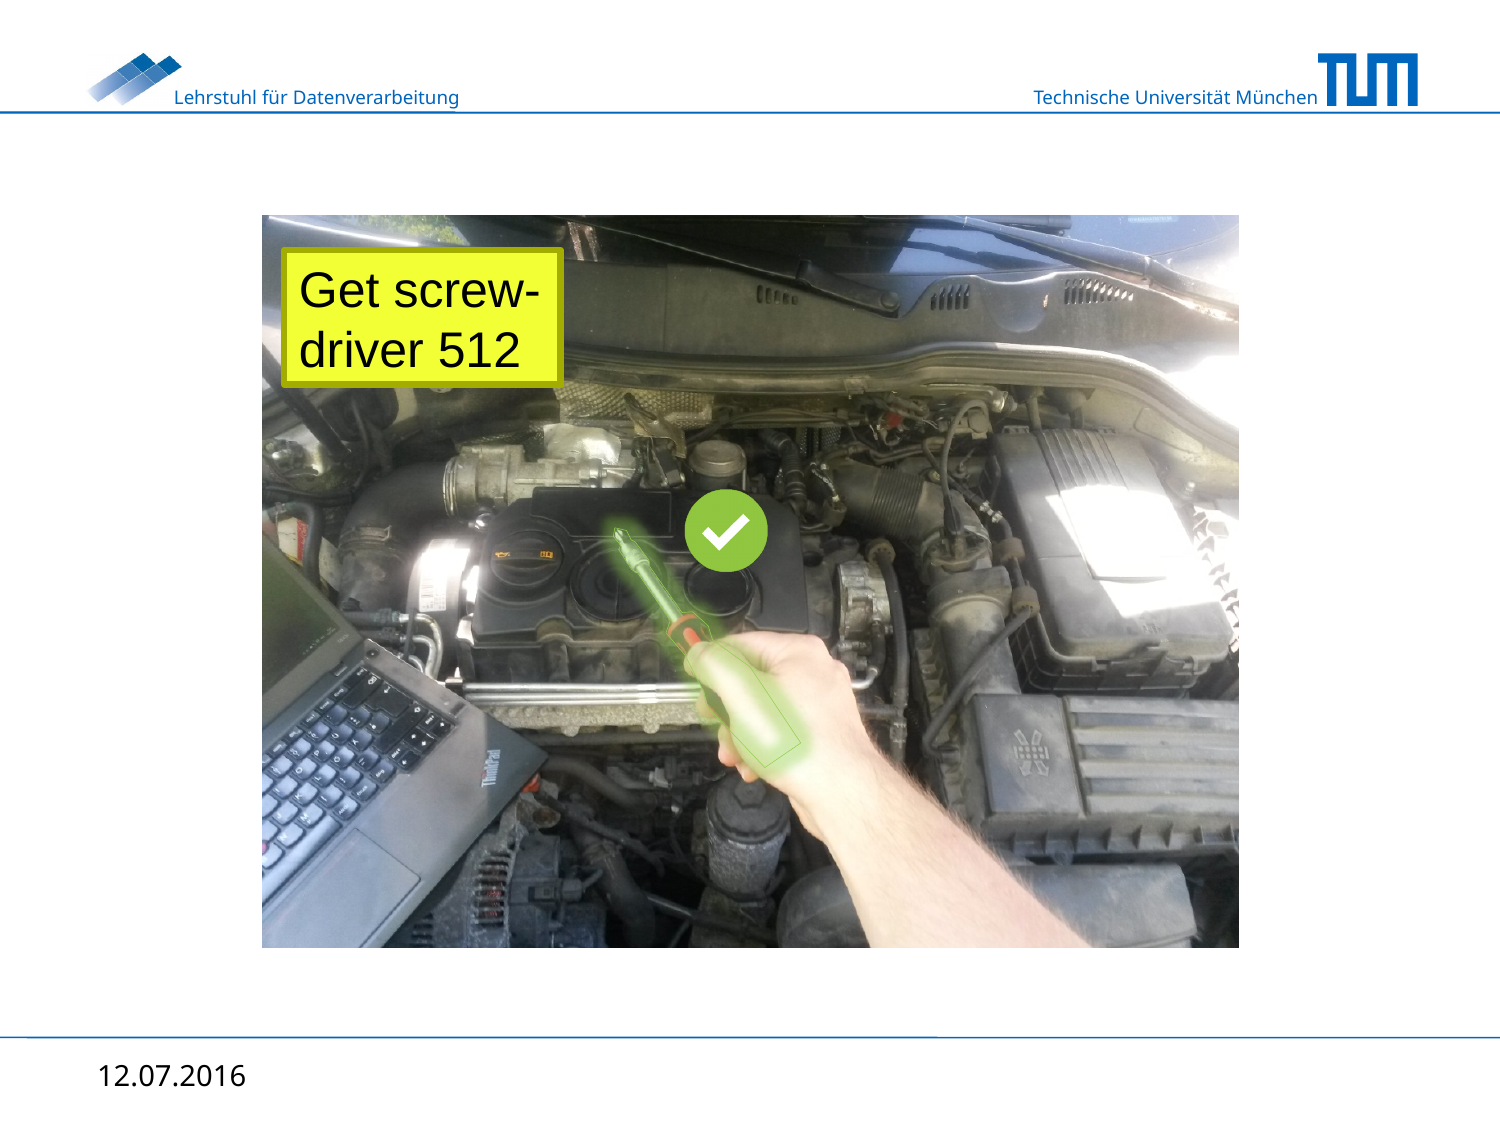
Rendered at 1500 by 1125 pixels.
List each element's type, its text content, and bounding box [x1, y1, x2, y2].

picture [85, 52, 182, 106]
footer 12.07.2016 [81, 1049, 1076, 1101]
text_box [261, 214, 1239, 948]
